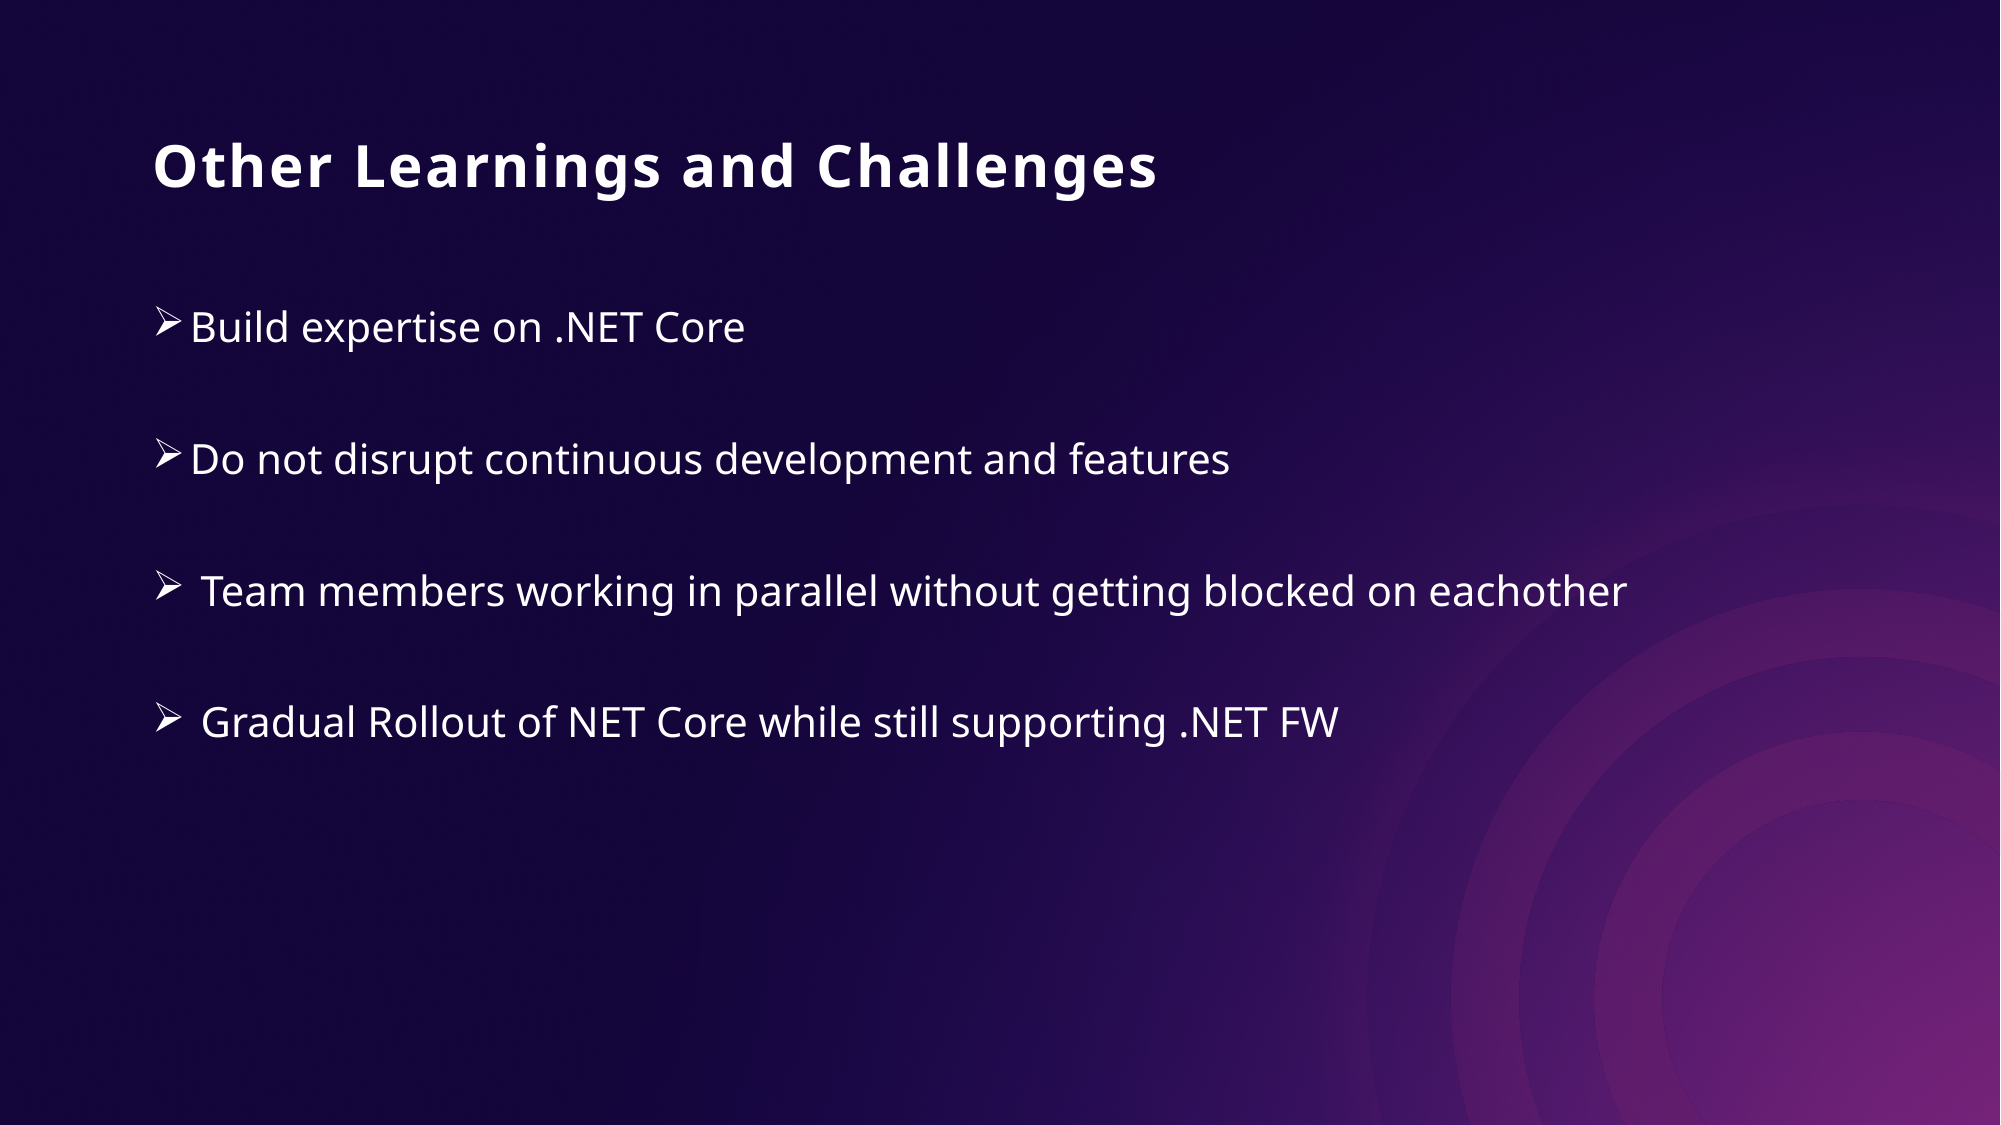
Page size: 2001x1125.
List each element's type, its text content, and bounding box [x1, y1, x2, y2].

list Build expertise on .NET Core Do not disrupt continuous development and features Team members working in parallel without getting blocked on eachother Gradual Rollout of NET Core while still supporting .NET FW [137, 299, 1863, 1014]
title Other Learnings and Challenges [137, 59, 1863, 278]
picture [0, 0, 2001, 1125]
